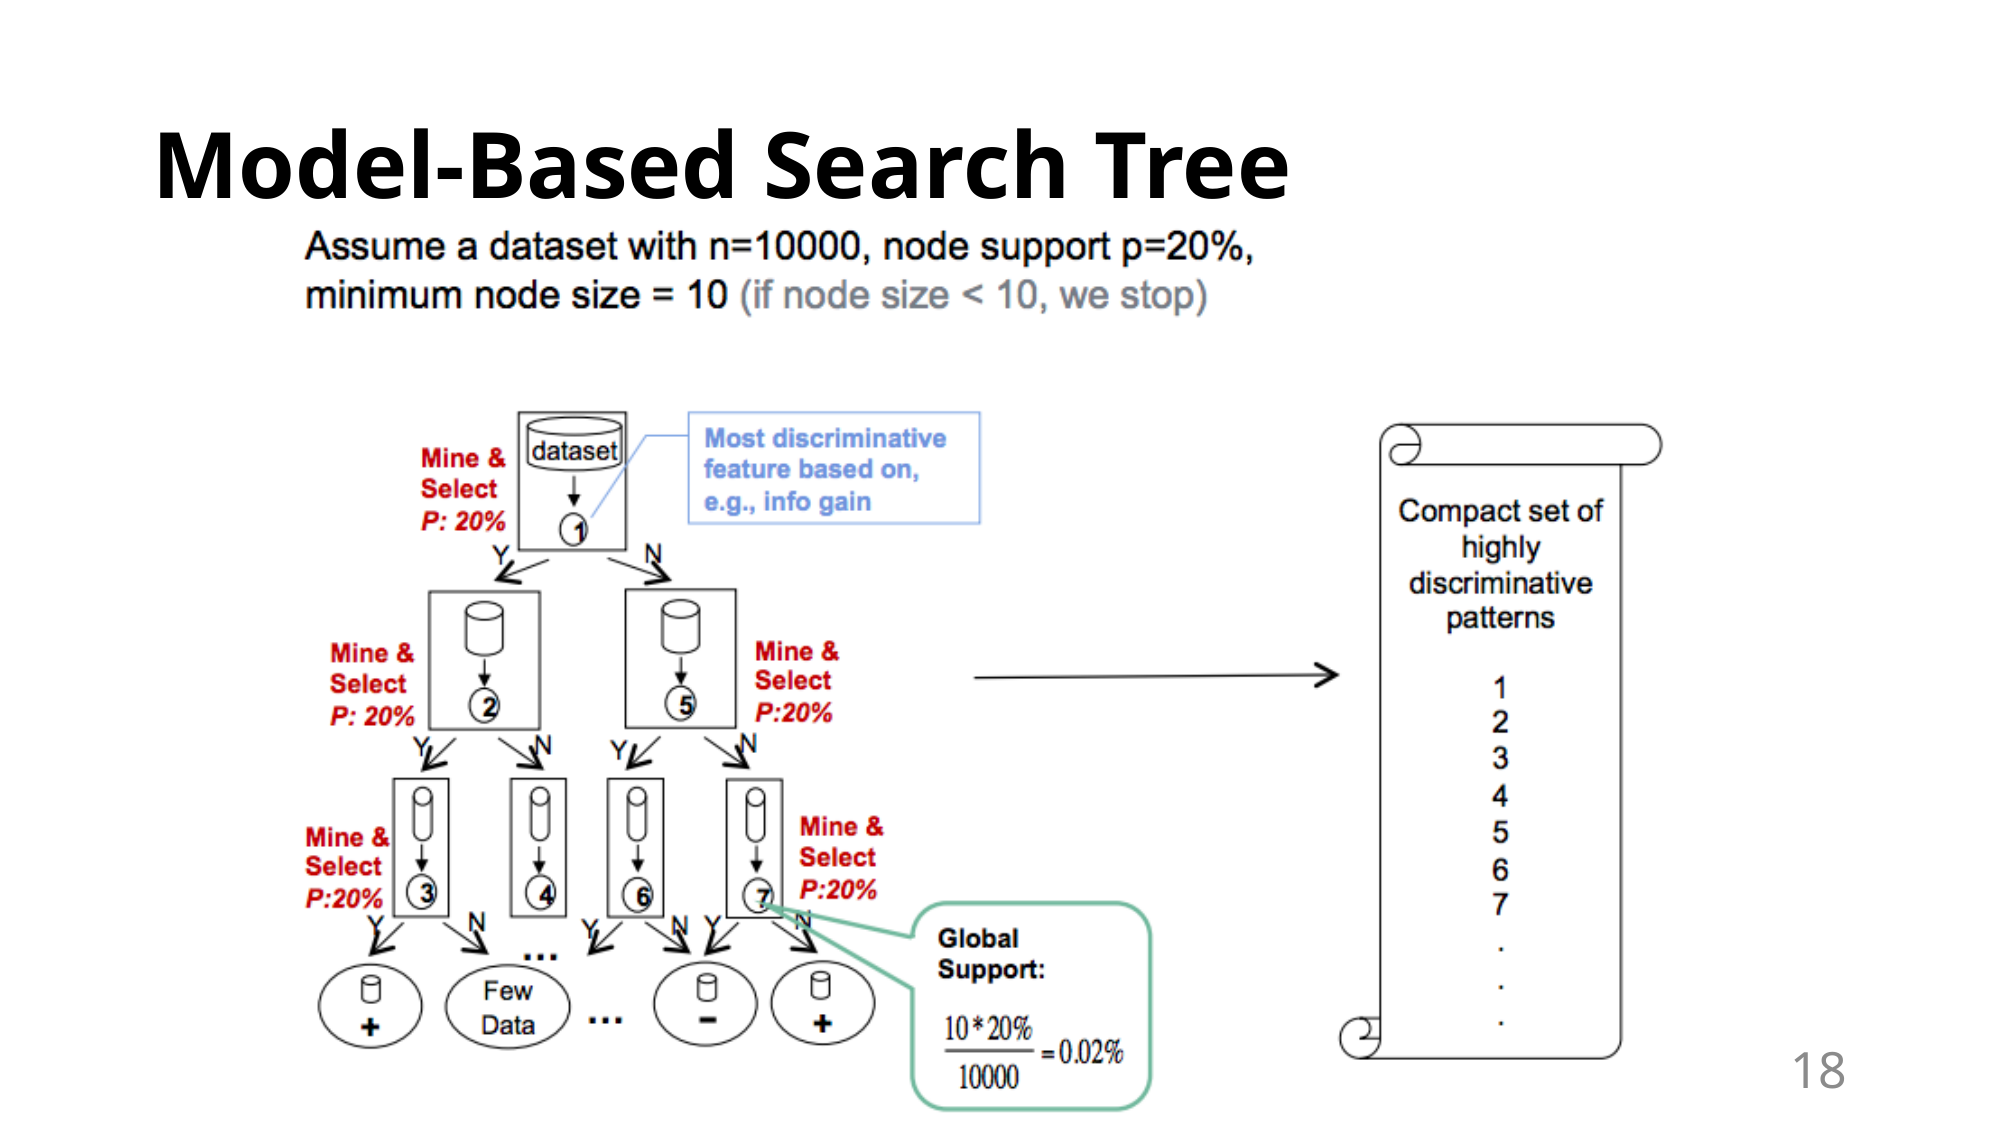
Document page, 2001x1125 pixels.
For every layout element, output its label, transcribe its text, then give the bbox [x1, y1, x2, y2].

title Model-Based Search Tree [137, 59, 1863, 278]
picture [291, 222, 1665, 1125]
slide_number 17 [1665, 1042, 1863, 1103]
